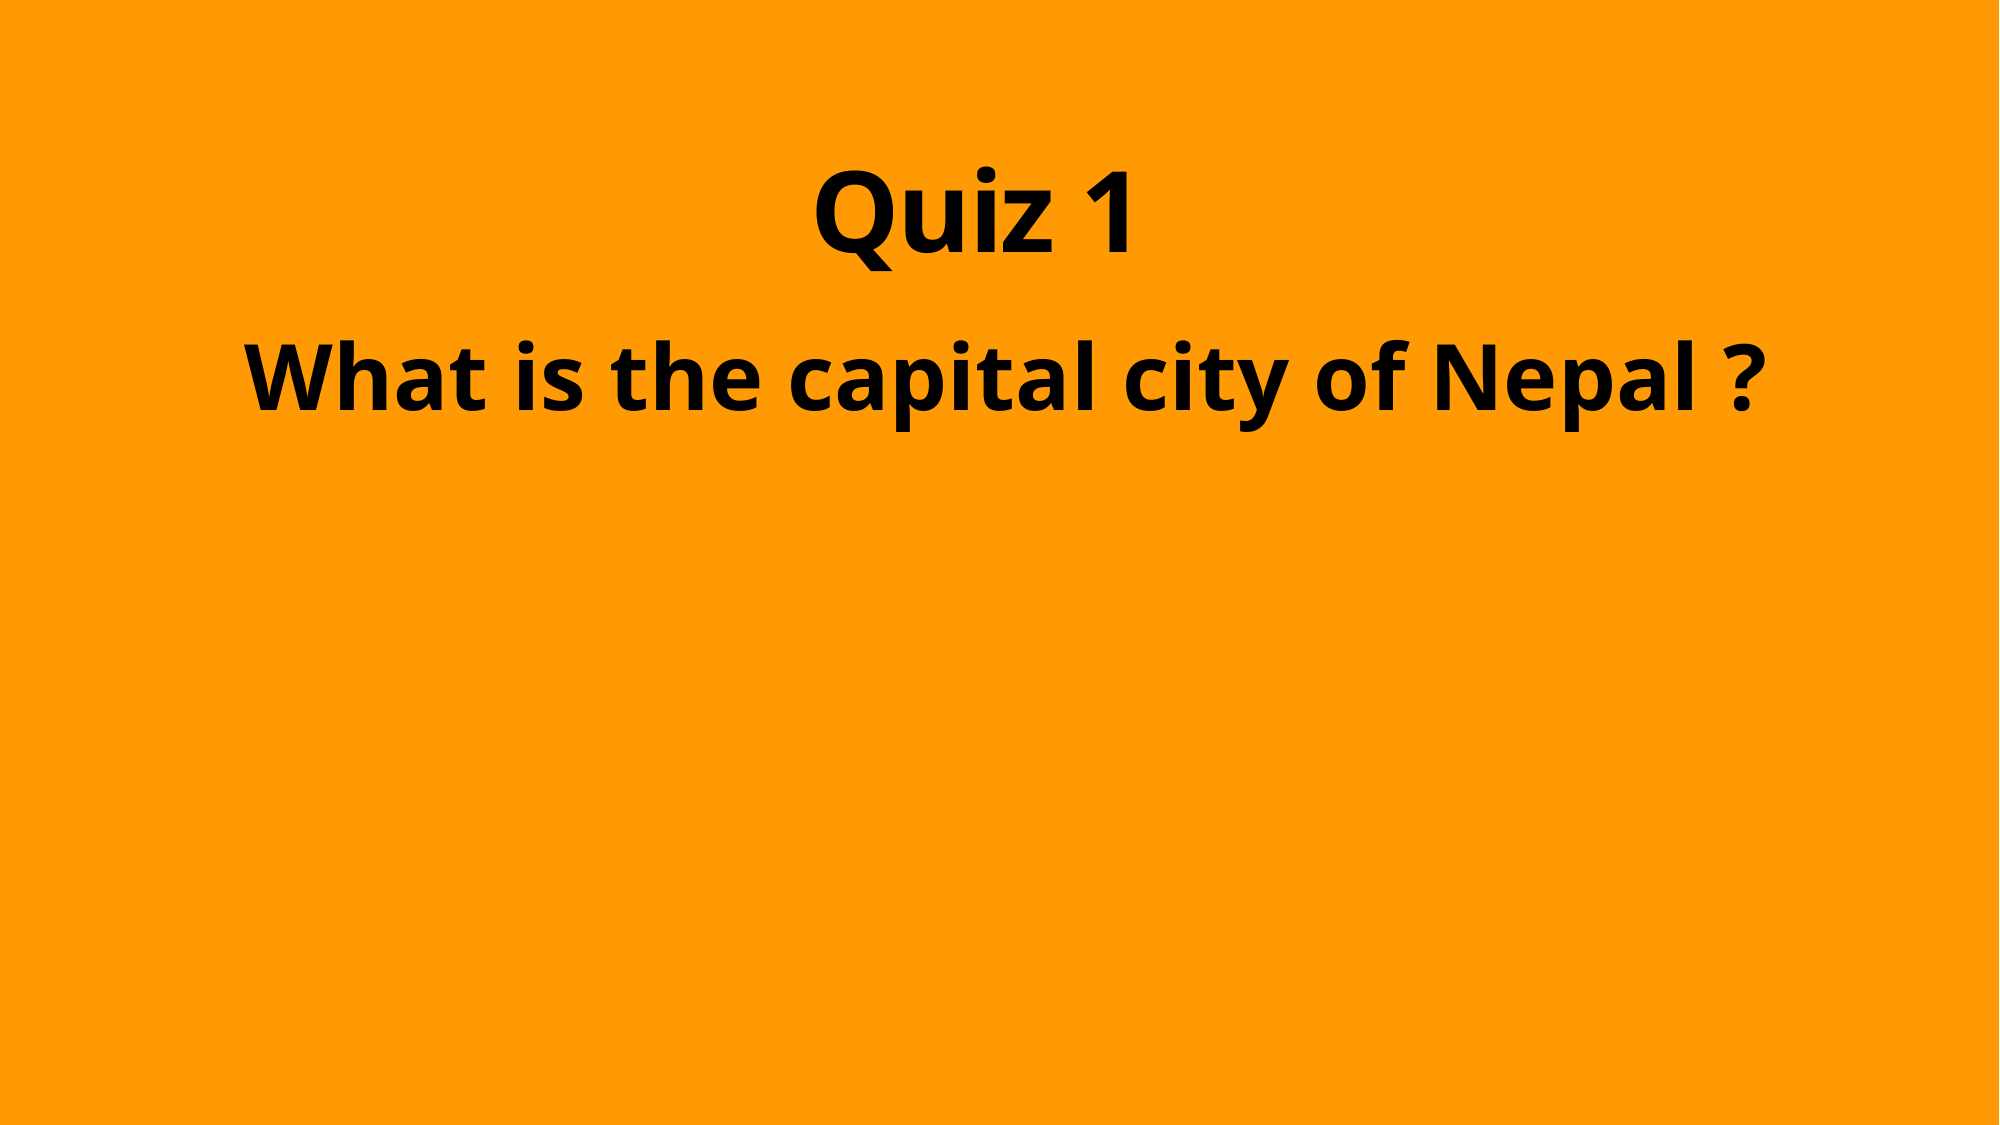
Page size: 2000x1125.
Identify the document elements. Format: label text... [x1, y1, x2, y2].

title Quiz 1 [107, 81, 1875, 354]
list What is the capital city of Nepal ? [110, 327, 1900, 946]
